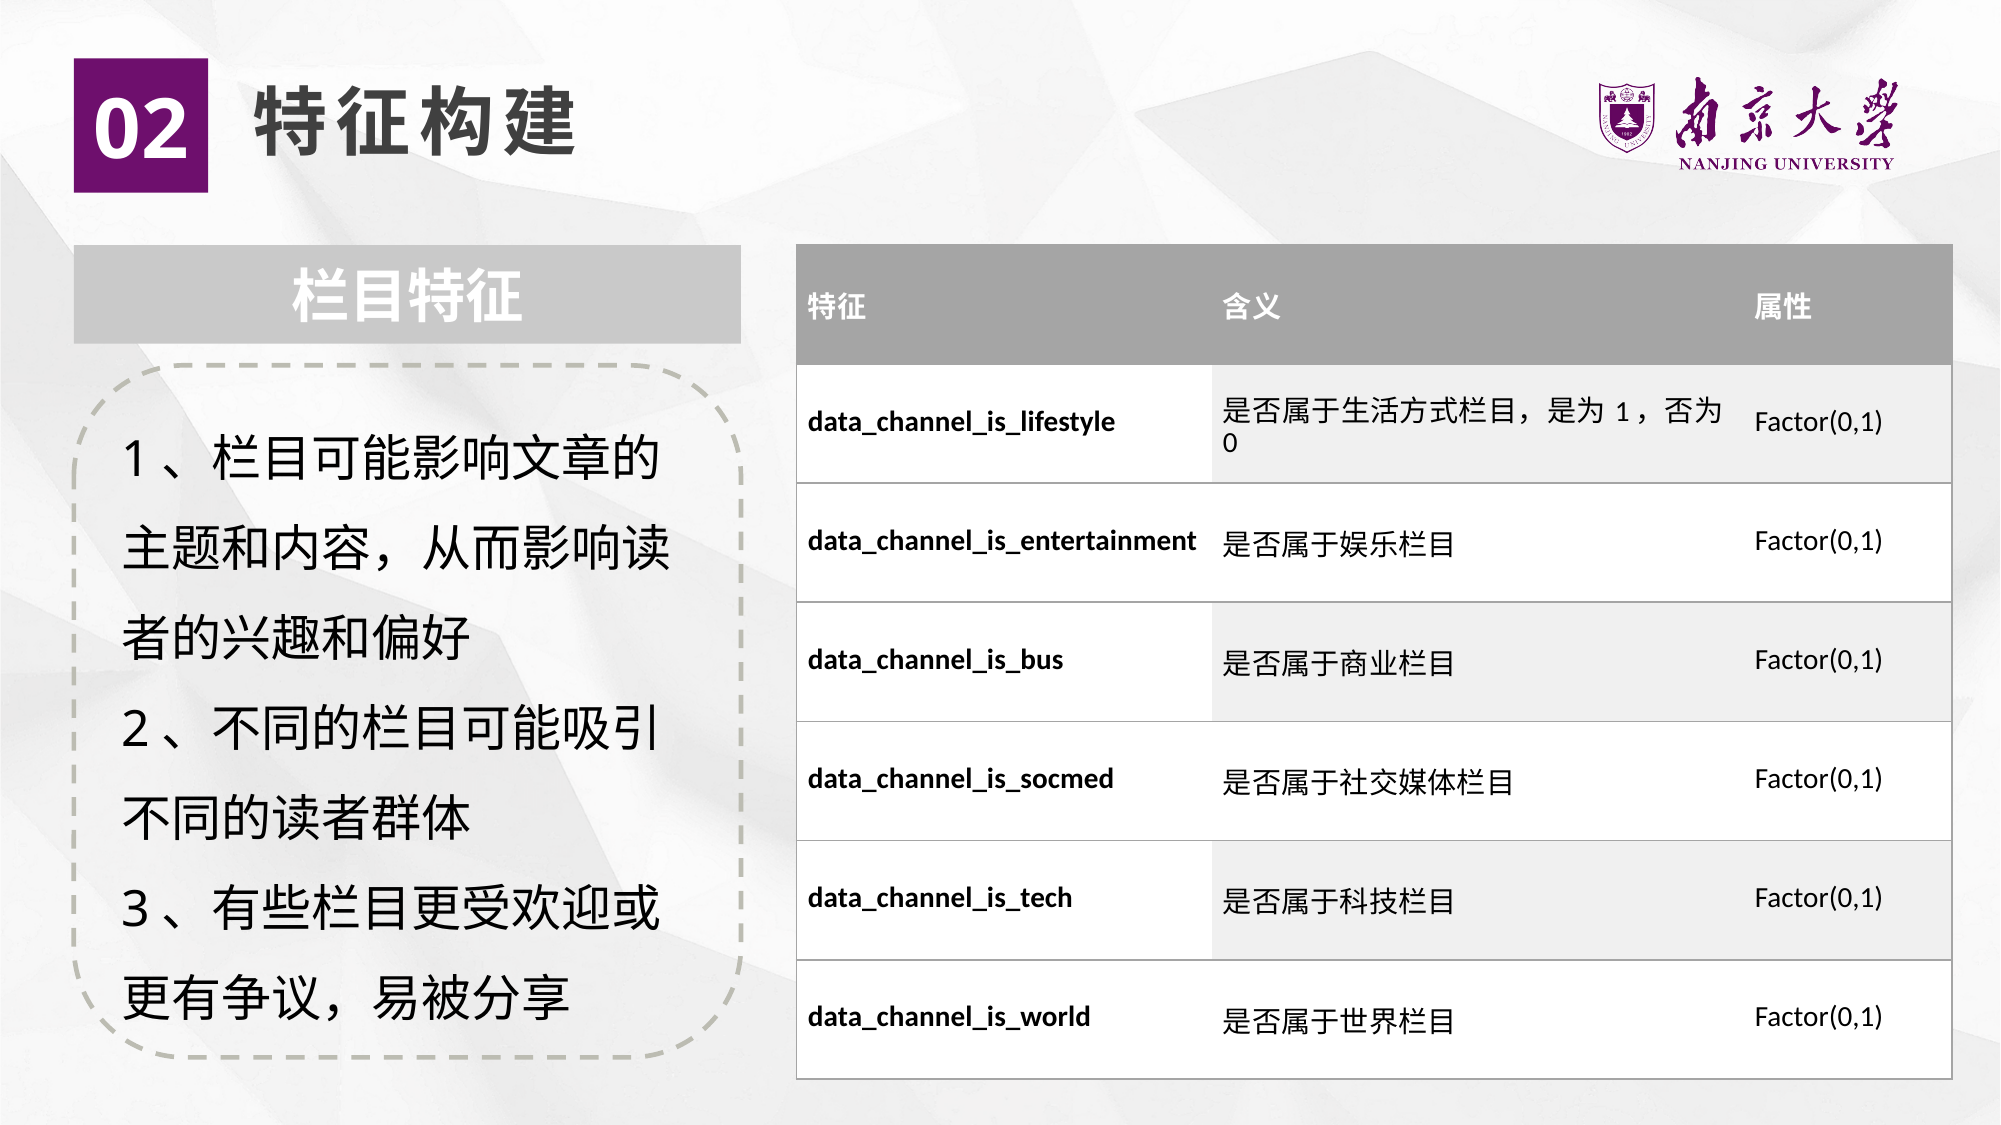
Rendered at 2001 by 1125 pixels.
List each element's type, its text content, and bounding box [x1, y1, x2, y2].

table_cell 是否属于生活方式栏目，是为1，否为0 [1212, 365, 1744, 482]
text_box 特征构建 [239, 67, 1047, 173]
table_header 特征 [797, 246, 1212, 363]
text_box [44, 58, 239, 193]
table_cell Factor(0,1) [1744, 603, 1951, 721]
picture [0, 0, 2001, 1125]
table_cell 是否属于娱乐栏目 [1212, 484, 1744, 601]
text_box 栏目特征 [73, 244, 742, 345]
table_cell data_channel_is_bus [797, 603, 1212, 721]
table_cell 是否属于世界栏目 [1212, 961, 1744, 1078]
table_cell Factor(0,1) [1744, 365, 1951, 482]
table_cell Factor(0,1) [1744, 961, 1951, 1078]
table_cell 是否属于科技栏目 [1212, 841, 1744, 959]
table_cell data_channel_is_lifestyle [797, 365, 1212, 482]
table_header 属性 [1744, 246, 1951, 363]
table_cell Factor(0,1) [1744, 484, 1951, 601]
table_cell Factor(0,1) [1744, 841, 1951, 959]
table_cell 是否属于社交媒体栏目 [1212, 722, 1744, 840]
table_cell data_channel_is_entertainment [797, 484, 1212, 601]
table_cell data_channel_is_socmed [797, 722, 1212, 840]
table_cell data_channel_is_world [797, 961, 1212, 1078]
table_cell data_channel_is_tech [797, 841, 1212, 959]
table_cell 是否属于商业栏目 [1212, 603, 1744, 721]
text_box 1、栏目可能影响文章的主题和内容，从而影响读者的兴趣和偏好 2、不同的栏目可能吸引不同的读者群体 3、有些栏目更受欢迎或更有争议，易被分享 [72, 364, 742, 1059]
table_header 含义 [1212, 246, 1744, 363]
table_cell Factor(0,1) [1744, 722, 1951, 840]
